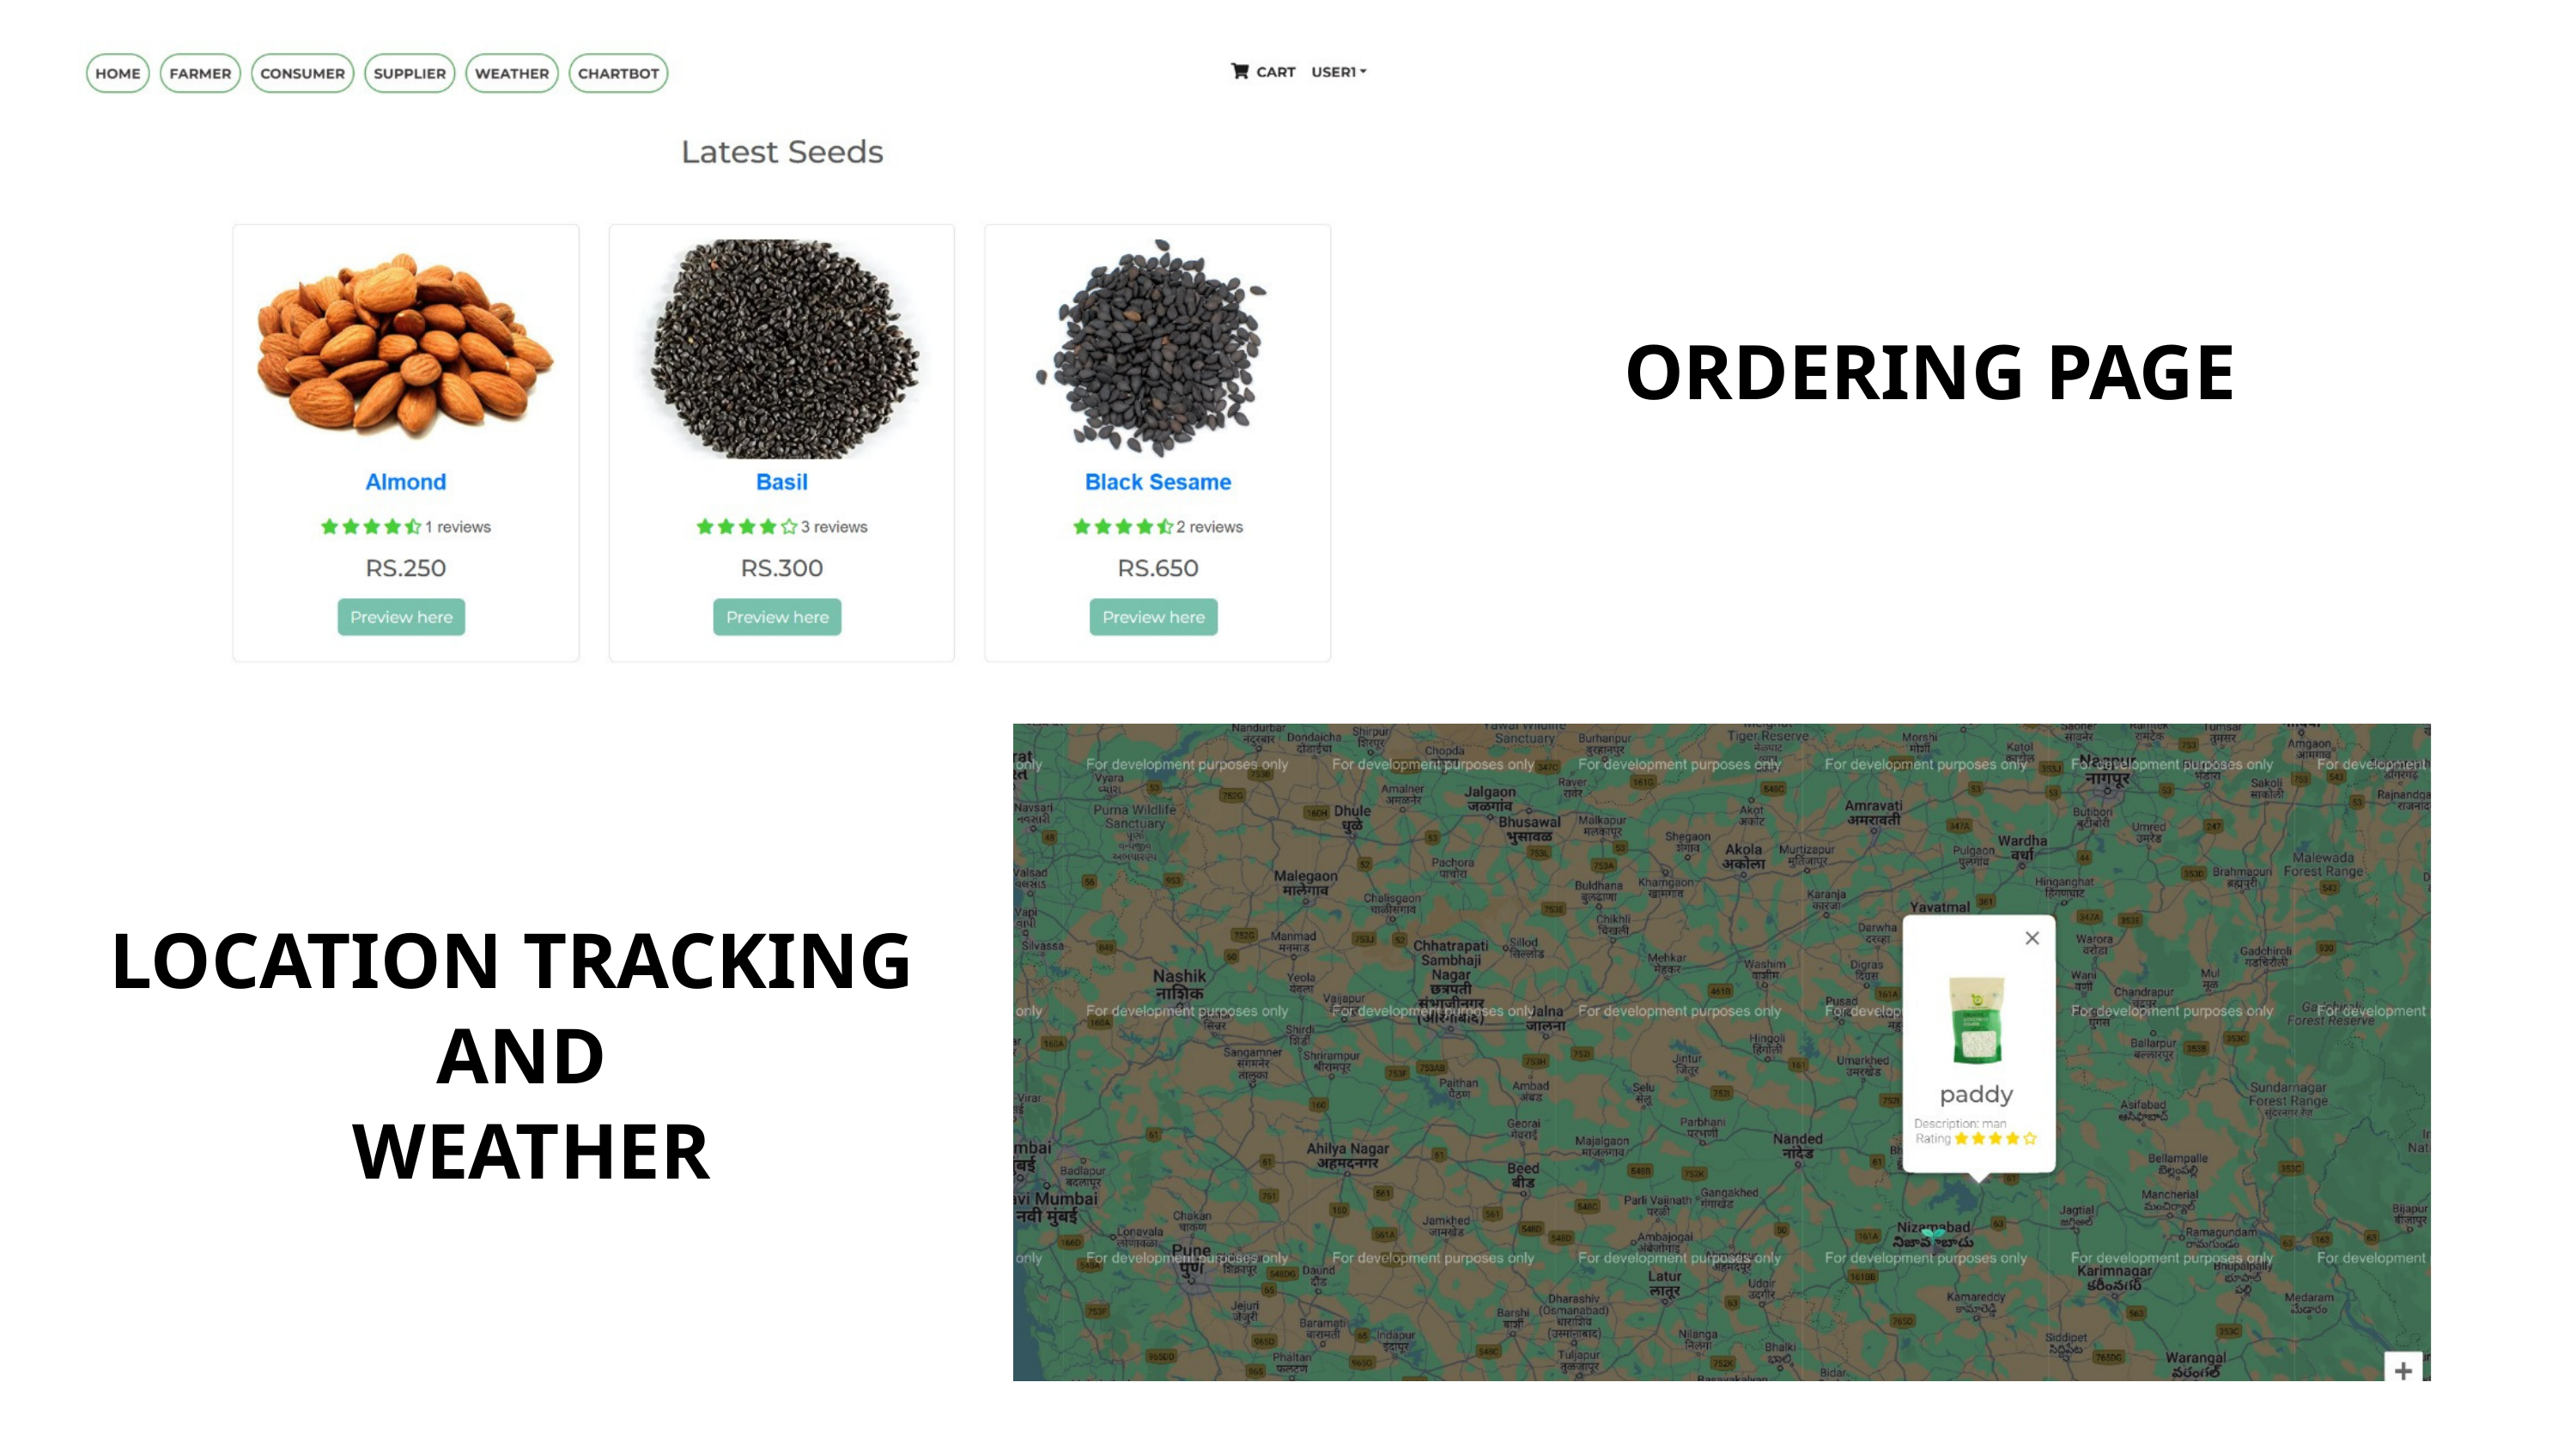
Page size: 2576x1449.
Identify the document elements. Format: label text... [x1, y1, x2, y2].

text_box [61, 41, 1486, 672]
text_box [1013, 724, 2432, 1381]
text_box ORDERING PAGE [408, 320, 2576, 415]
text_box LOCATION TRACKING AND WEATHER [0, 908, 2197, 1195]
